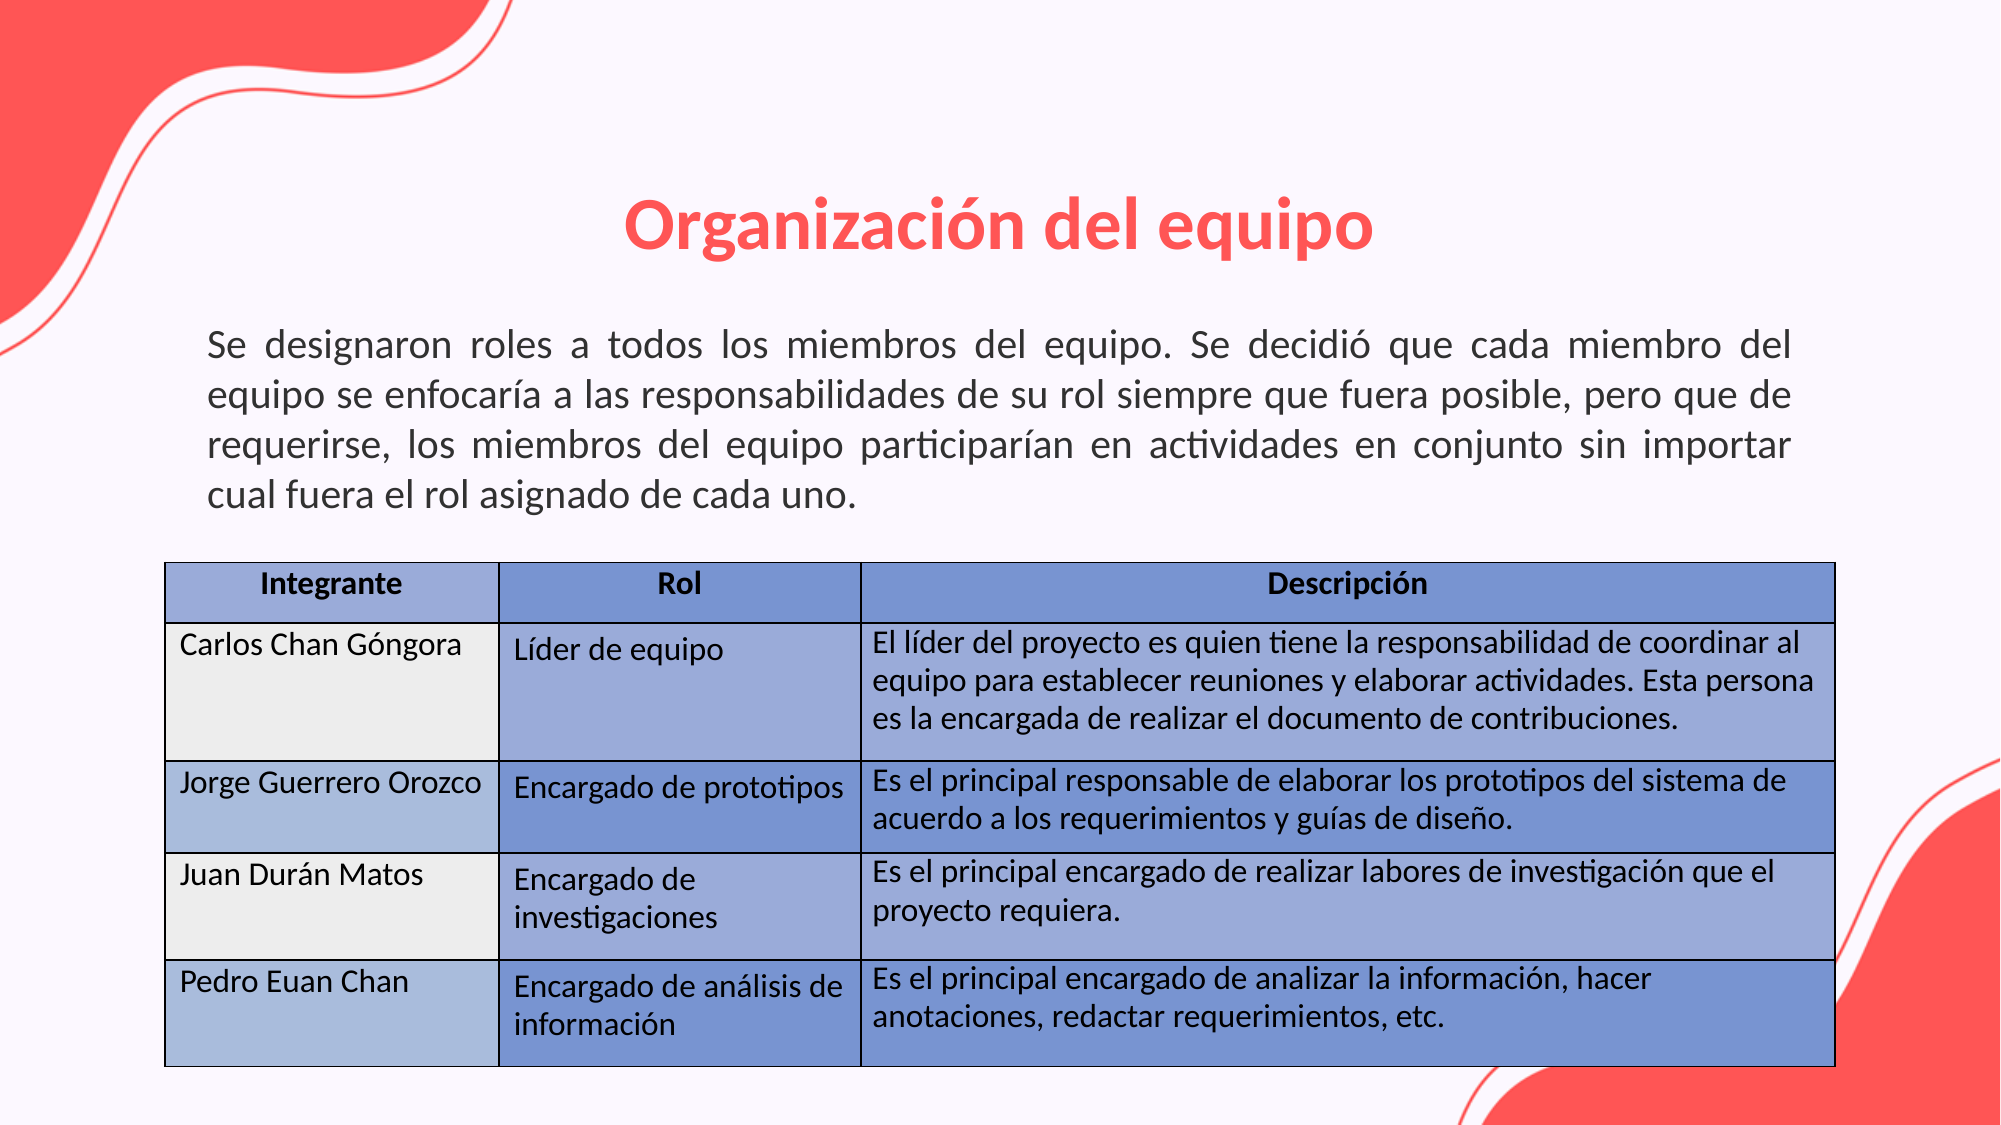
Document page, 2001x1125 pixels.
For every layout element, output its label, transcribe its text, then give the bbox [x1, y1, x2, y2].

picture [0, 0, 2001, 1125]
table_cell Es el principal encargado de analizar la información, hacer anotaciones, redactar requerimientos, etc. [862, 961, 1834, 1066]
table_cell Jorge Guerrero Orozco [166, 762, 498, 852]
table_header Rol [500, 563, 860, 622]
table_header Descripción [862, 563, 1834, 622]
table_cell Encargado de investigaciones [500, 854, 860, 959]
table_cell Juan Durán Matos [166, 854, 498, 959]
text_box Se designaron roles a todos los miembros del equipo. Se decidió que cada miembro del equipo se enfocaría a las responsabilidades de su rol siempre que fuera posible, pero que de requerirse, los miembros del equipo participarían en actividades en conjunto sin importar cual fuera el rol asignado de cada uno. [192, 309, 1808, 525]
table_cell Pedro Euan Chan [166, 961, 498, 1066]
table_cell Es el principal responsable de elaborar los prototipos del sistema de acuerdo a los requerimientos y guías de diseño. [862, 762, 1834, 852]
text_box Organización del equipo [609, 167, 1391, 273]
table_cell Es el principal encargado de realizar labores de investigación que el proyecto requiera. [862, 854, 1834, 959]
table_cell Encargado de análisis de información [500, 961, 860, 1066]
table_cell Encargado de prototipos [500, 762, 860, 852]
table_cell El líder del proyecto es quien tiene la responsabilidad de coordinar al equipo para establecer reuniones y elaborar actividades. Esta persona es la encargada de realizar el documento de contribuciones. [862, 624, 1834, 760]
table_cell Líder de equipo [500, 624, 860, 760]
table_header Integrante [166, 563, 498, 622]
table_cell Carlos Chan Góngora [166, 624, 498, 760]
